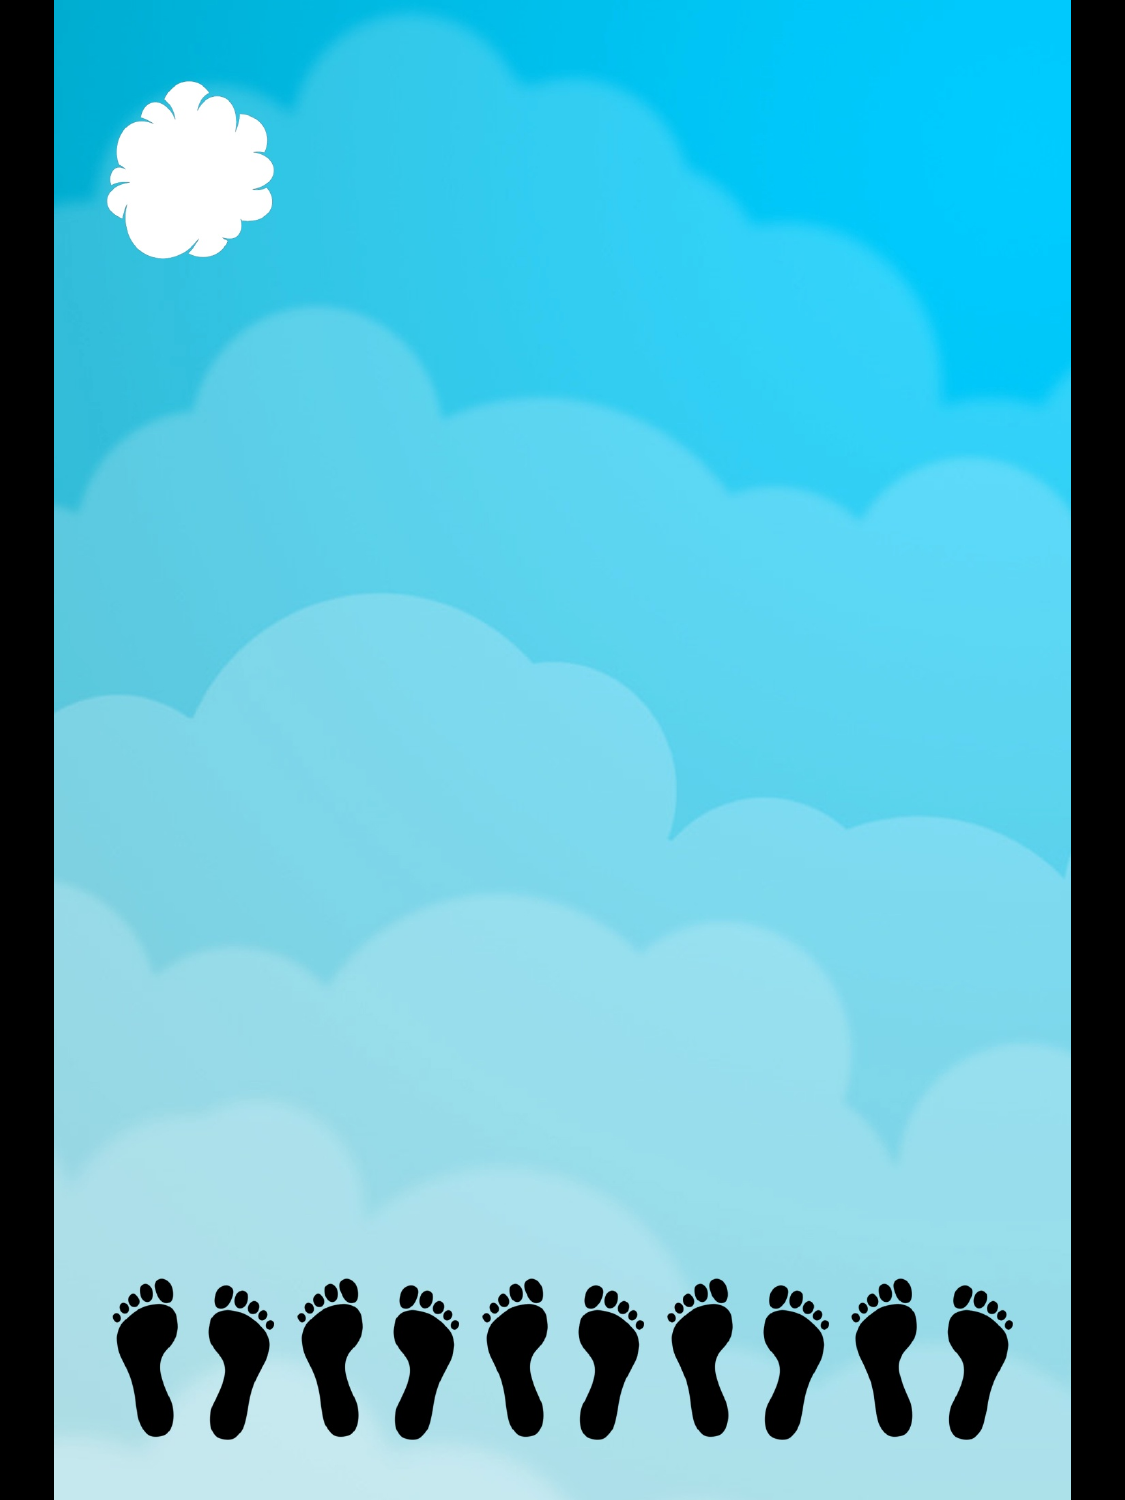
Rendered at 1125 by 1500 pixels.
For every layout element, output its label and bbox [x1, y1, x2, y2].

list [54, 0, 1071, 1500]
